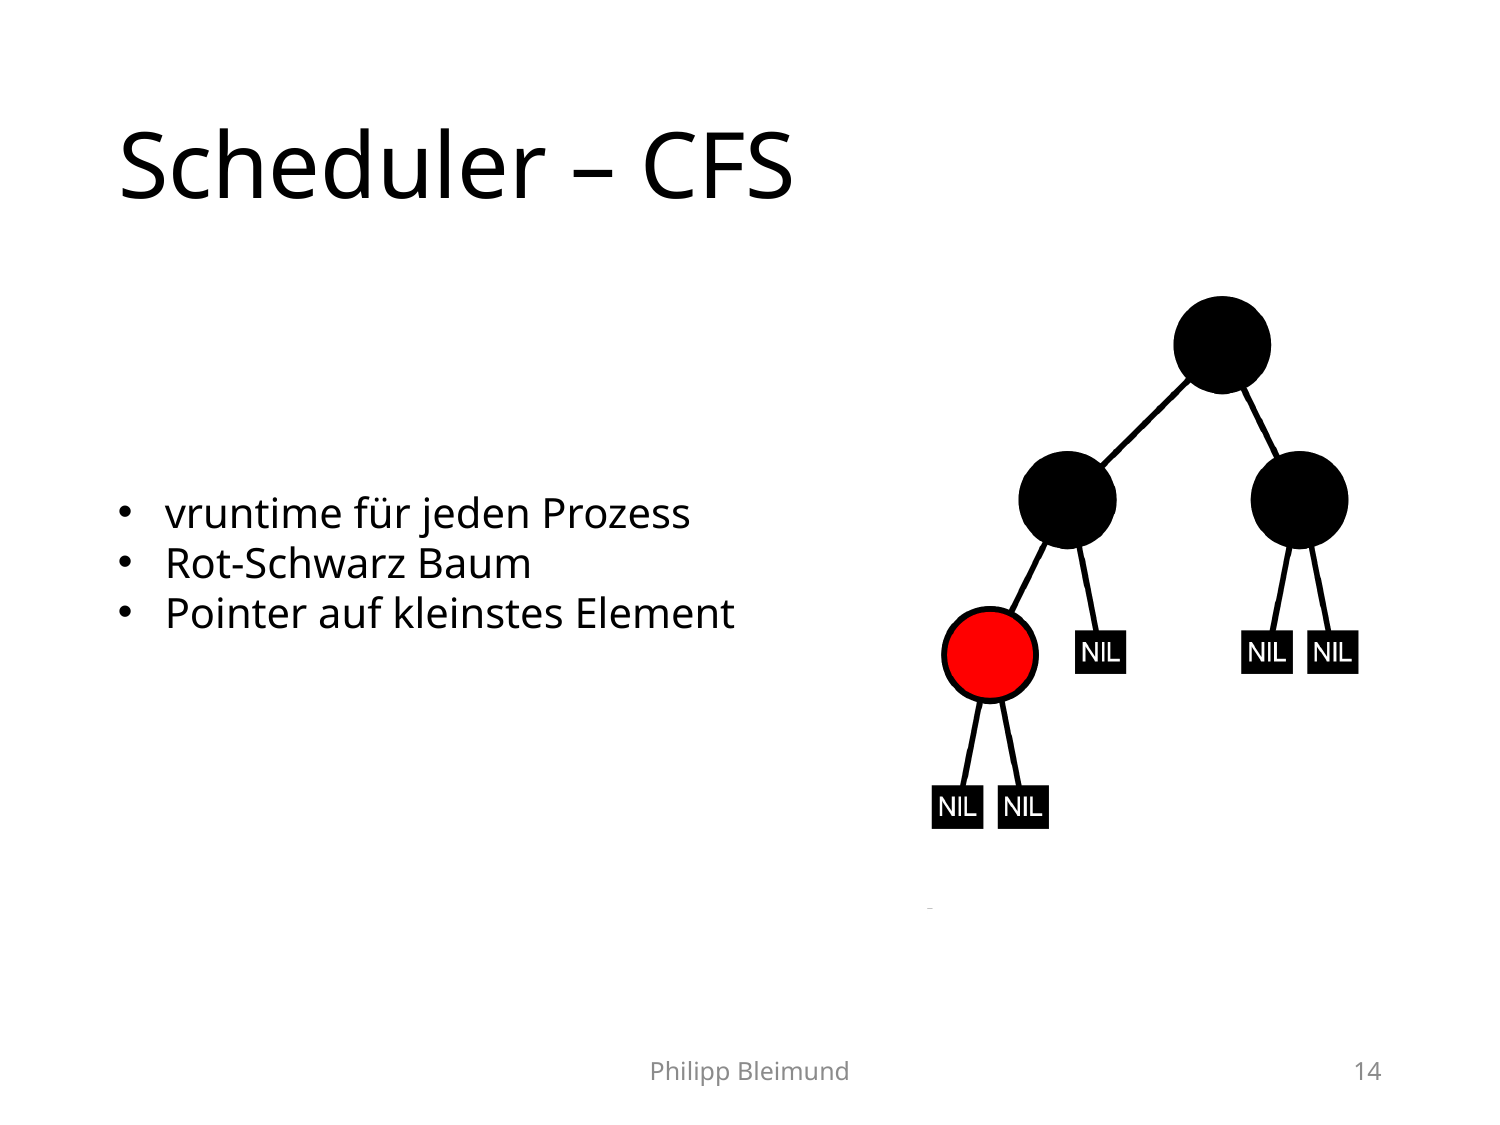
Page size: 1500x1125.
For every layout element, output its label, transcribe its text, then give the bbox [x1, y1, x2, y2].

text_box vruntime für jeden Prozess Rot-Schwarz Baum Pointer auf kleinstes Element [103, 479, 763, 644]
title Scheduler – CFS [103, 59, 1397, 278]
slide_number 14 [1059, 1042, 1397, 1103]
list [923, 211, 1397, 914]
footer Philipp Bleimund [496, 1042, 1004, 1103]
